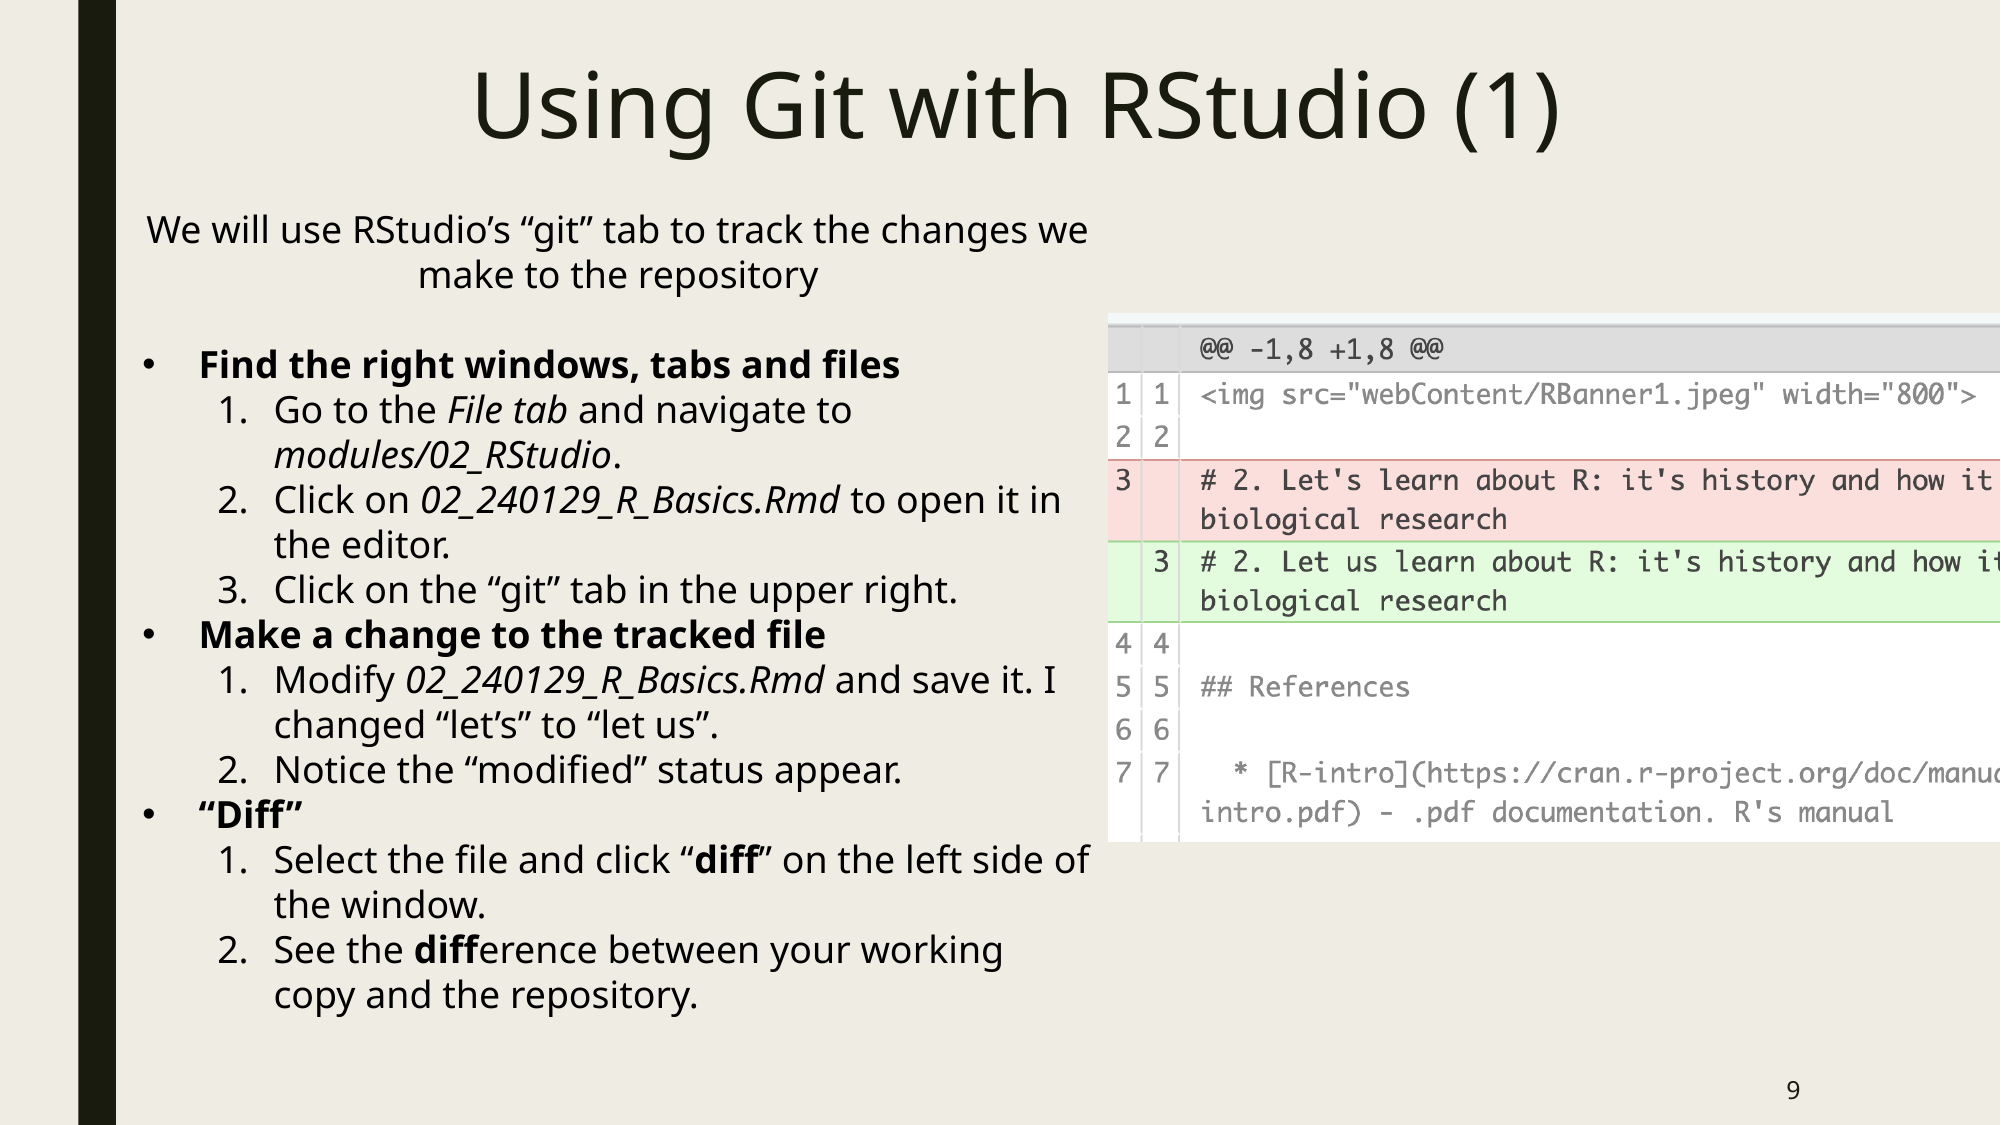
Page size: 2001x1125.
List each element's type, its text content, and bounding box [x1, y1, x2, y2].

text_box We will use RStudio’s “git” tab to track the changes we make to the repository Find the right windows, tabs and files Go to the File tab and navigate to modules/02_RStudio. Click on 02_240129_R_Basics.Rmd to open it in the editor. Click on the “git” tab in the upper right. Make a change to the tracked file Modify 02_240129_R_Basics.Rmd and save it. I changed “let’s” to “let us”. Notice the “modified” status appear. “Diff” Select the file and click “diff” on the left side of the window. See the difference between your working copy and the repository. [127, 198, 1109, 1024]
title Using Git with RStudio (1) [455, 52, 2000, 297]
slide_number 9 [1553, 1058, 1816, 1125]
picture [1108, 313, 2000, 842]
